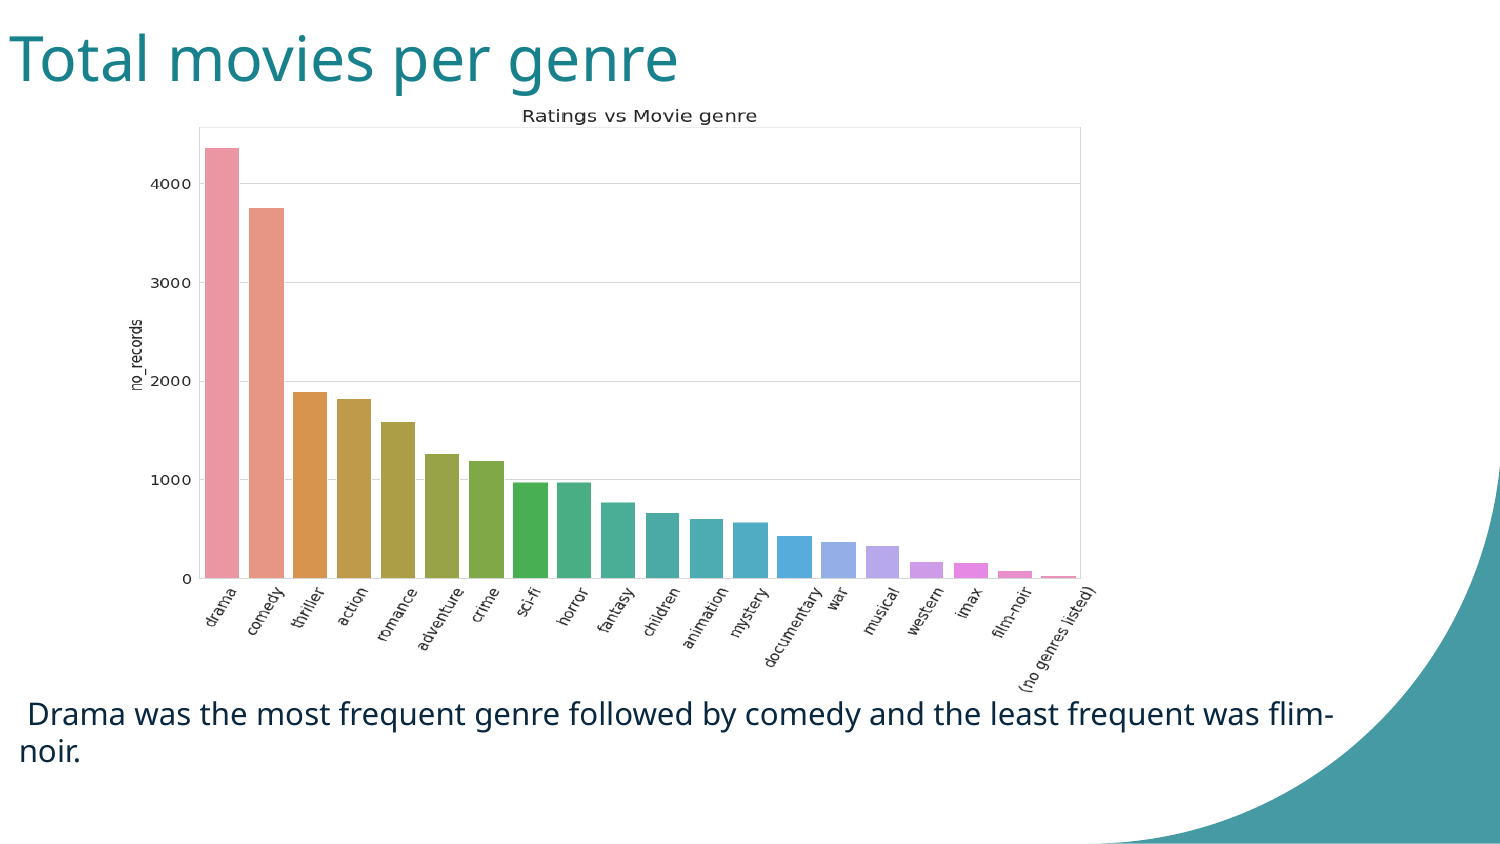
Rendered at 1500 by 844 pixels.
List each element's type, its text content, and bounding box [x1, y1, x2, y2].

picture [121, 102, 1107, 700]
title Total movies per genre [9, 18, 1163, 160]
list Drama was the most frequent genre followed by comedy and the least frequent was flim-noir. [18, 693, 1341, 844]
